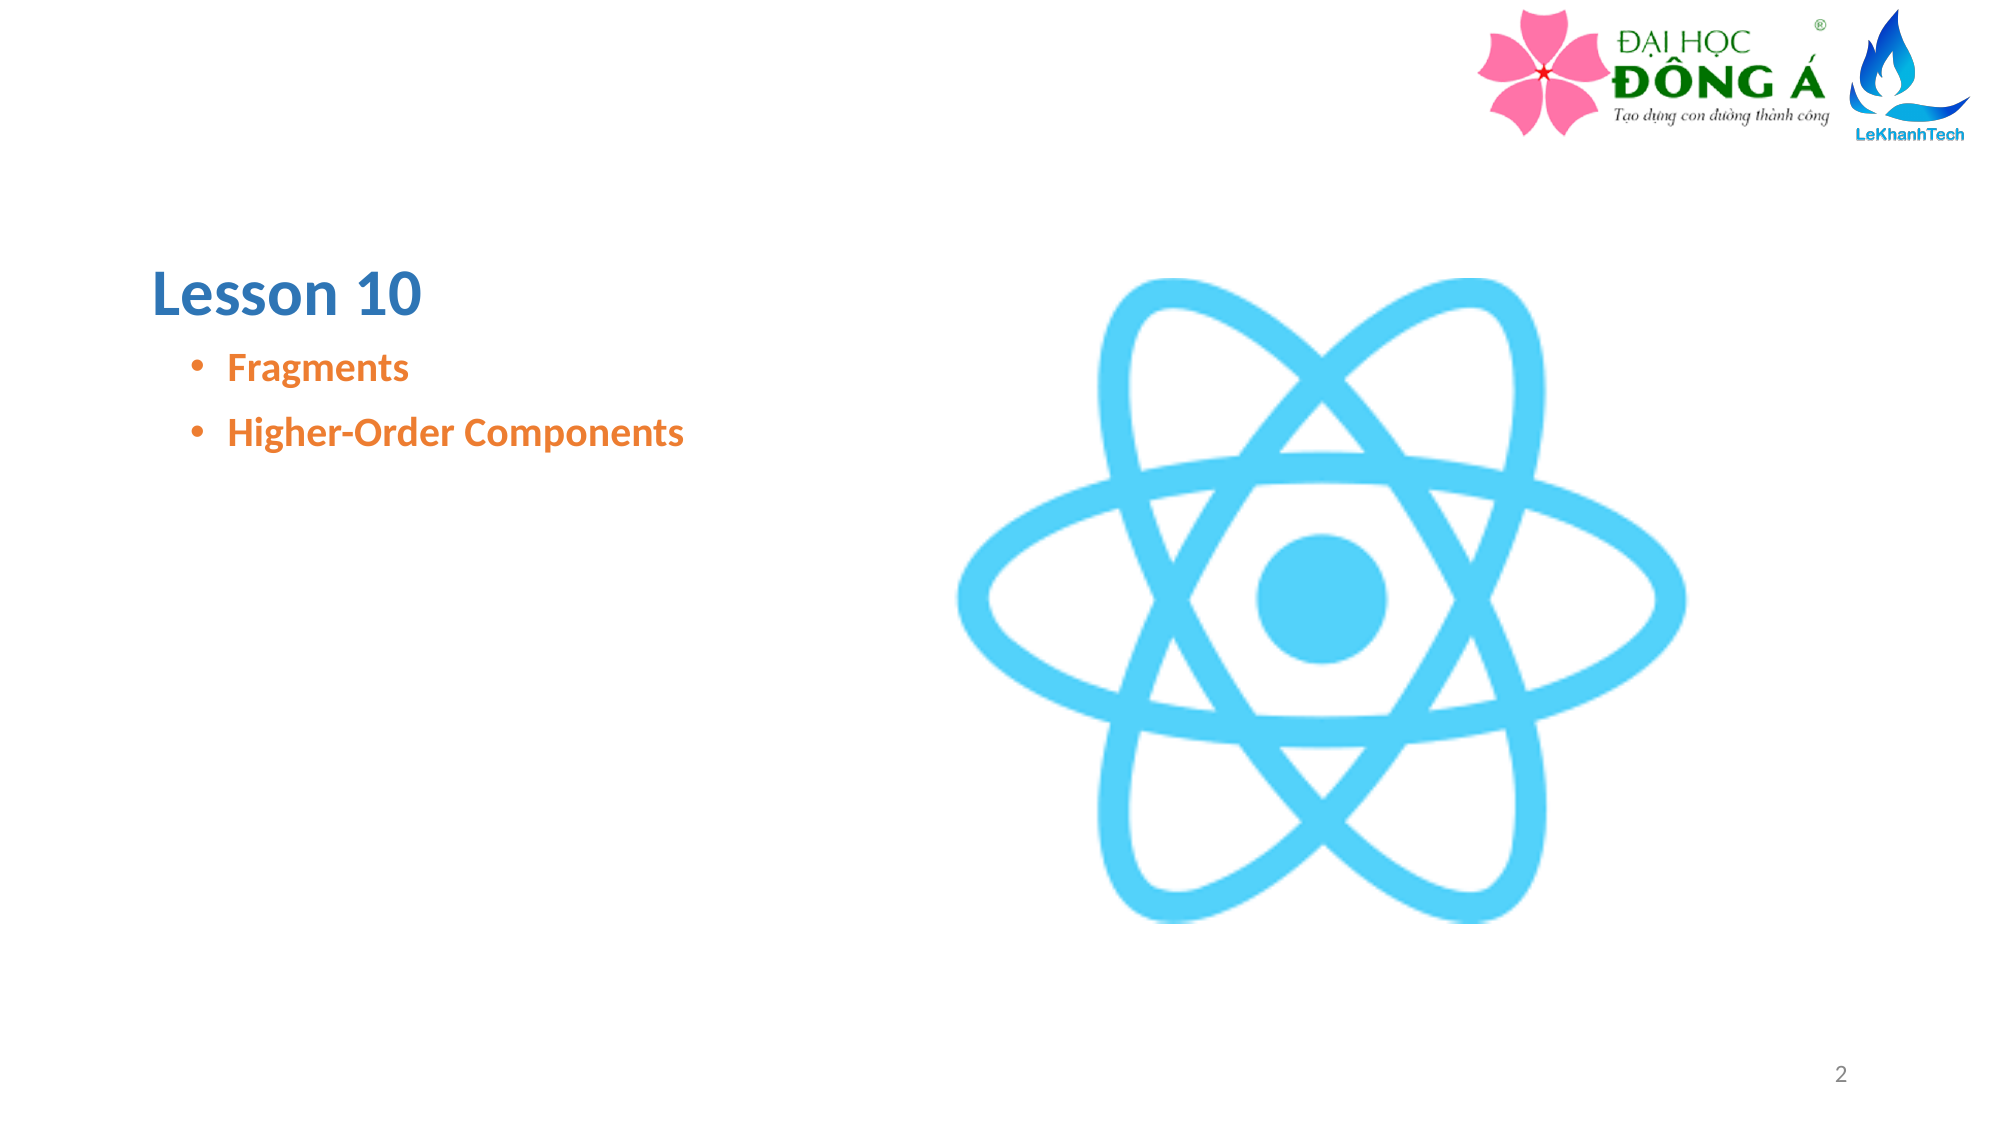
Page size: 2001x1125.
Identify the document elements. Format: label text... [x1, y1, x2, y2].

picture [950, 277, 1696, 924]
title Lesson 10 [137, 75, 783, 337]
picture [1465, 5, 1980, 144]
list Fragments Higher-Order Components [137, 337, 783, 963]
slide_number 2 [1412, 1042, 1863, 1103]
